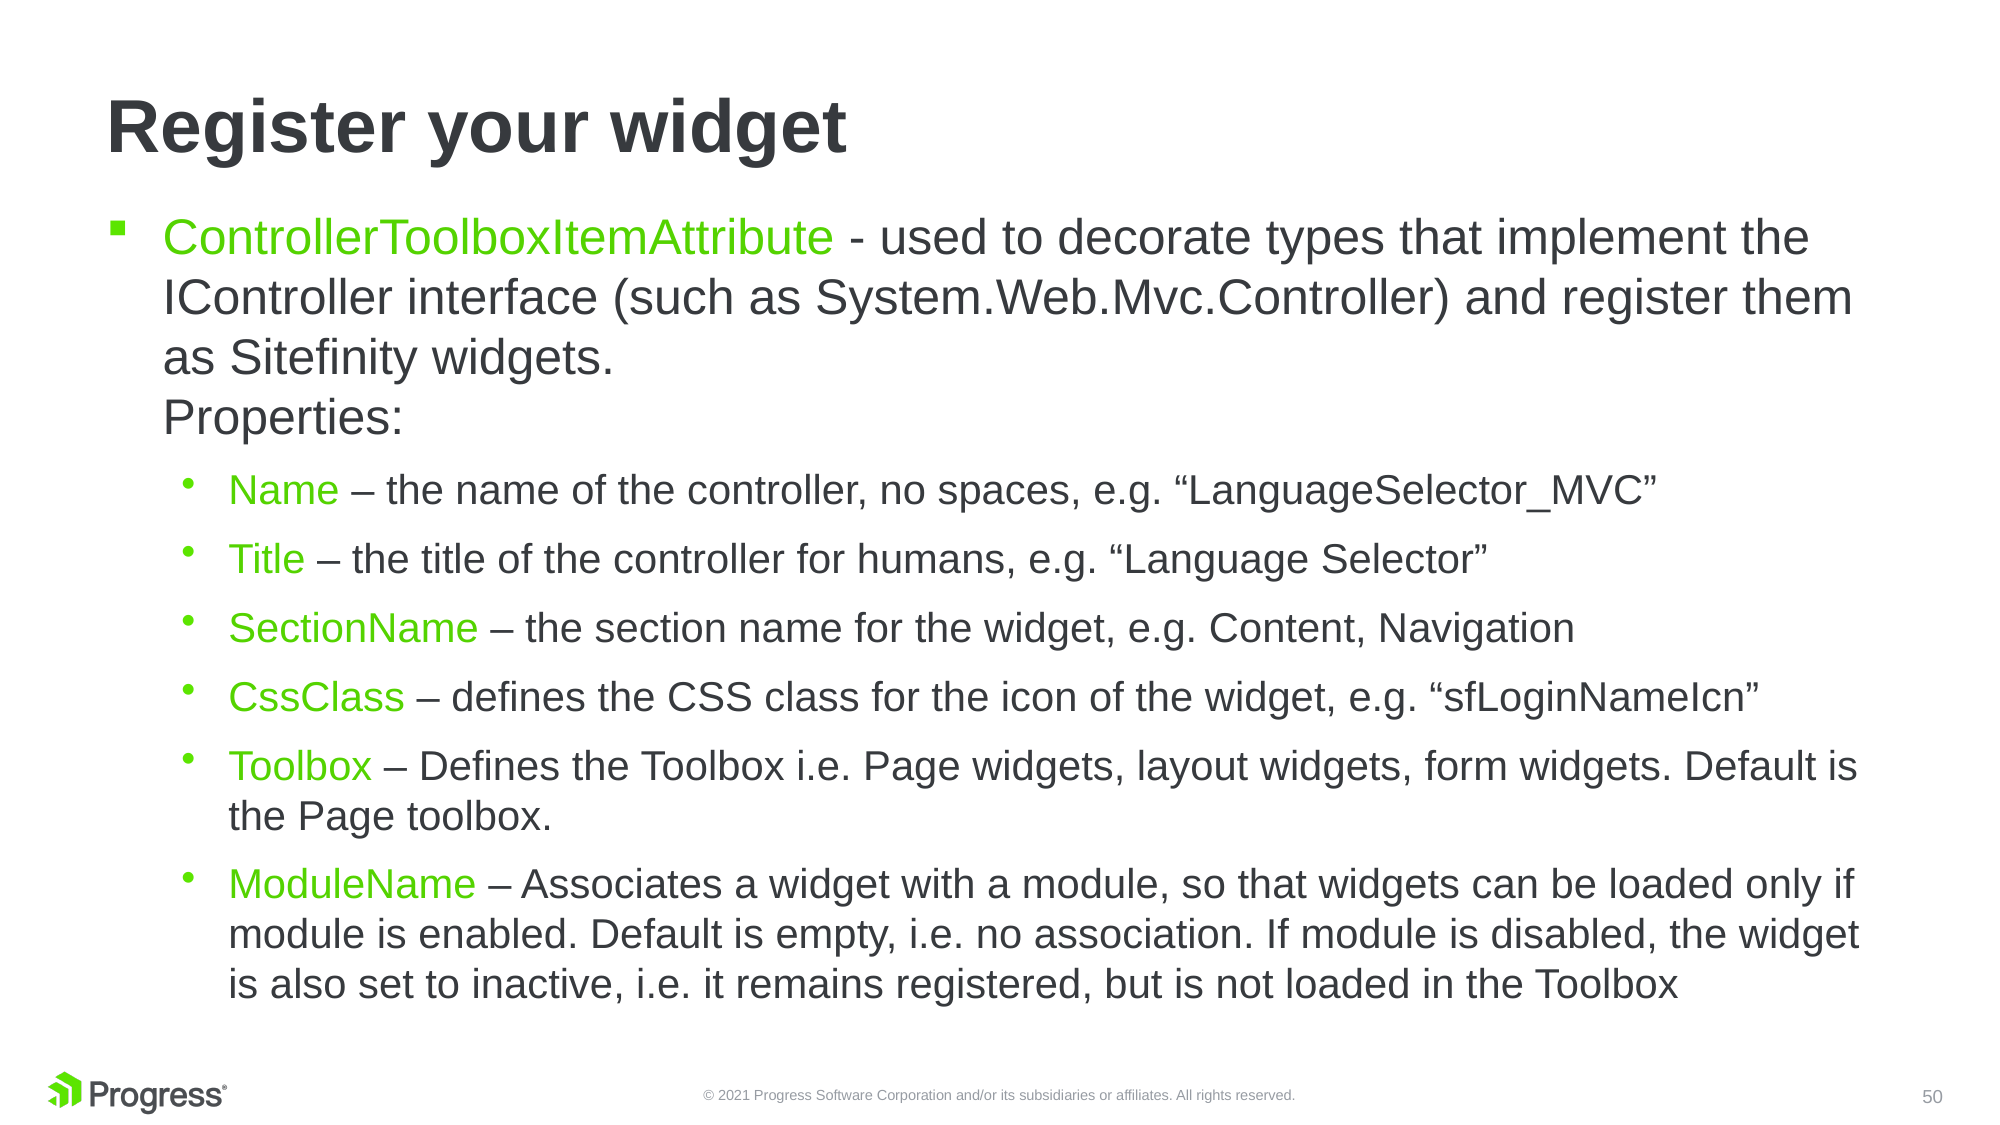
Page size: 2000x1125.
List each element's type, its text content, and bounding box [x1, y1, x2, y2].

title Register your widget [91, 80, 1888, 177]
list ControllerToolboxItemAttribute - used to decorate types that implement the IController interface (such as System.Web.Mvc.Controller) and register them as Sitefinity widgets. Properties: Name – the name of the controller, no spaces, e.g. “LanguageSelector_MVC” Title – the title of the controller for humans, e.g. “Language Selector” SectionName – the section name for the widget, e.g. Content, Navigation CssClass – defines the CSS class for the icon of the widget, e.g. “sfLoginNameIcn” Toolbox – Defines the Toolbox i.e. Page widgets, layout widgets, form widgets. Default is the Page toolbox. ModuleName – Associates a widget with a module, so that widgets can be loaded only if module is enabled. Default is empty, i.e. no association. If module is disabled, the widget is also set to inactive, i.e. it remains registered, but is not loaded in the Toolbox [91, 196, 1888, 1014]
